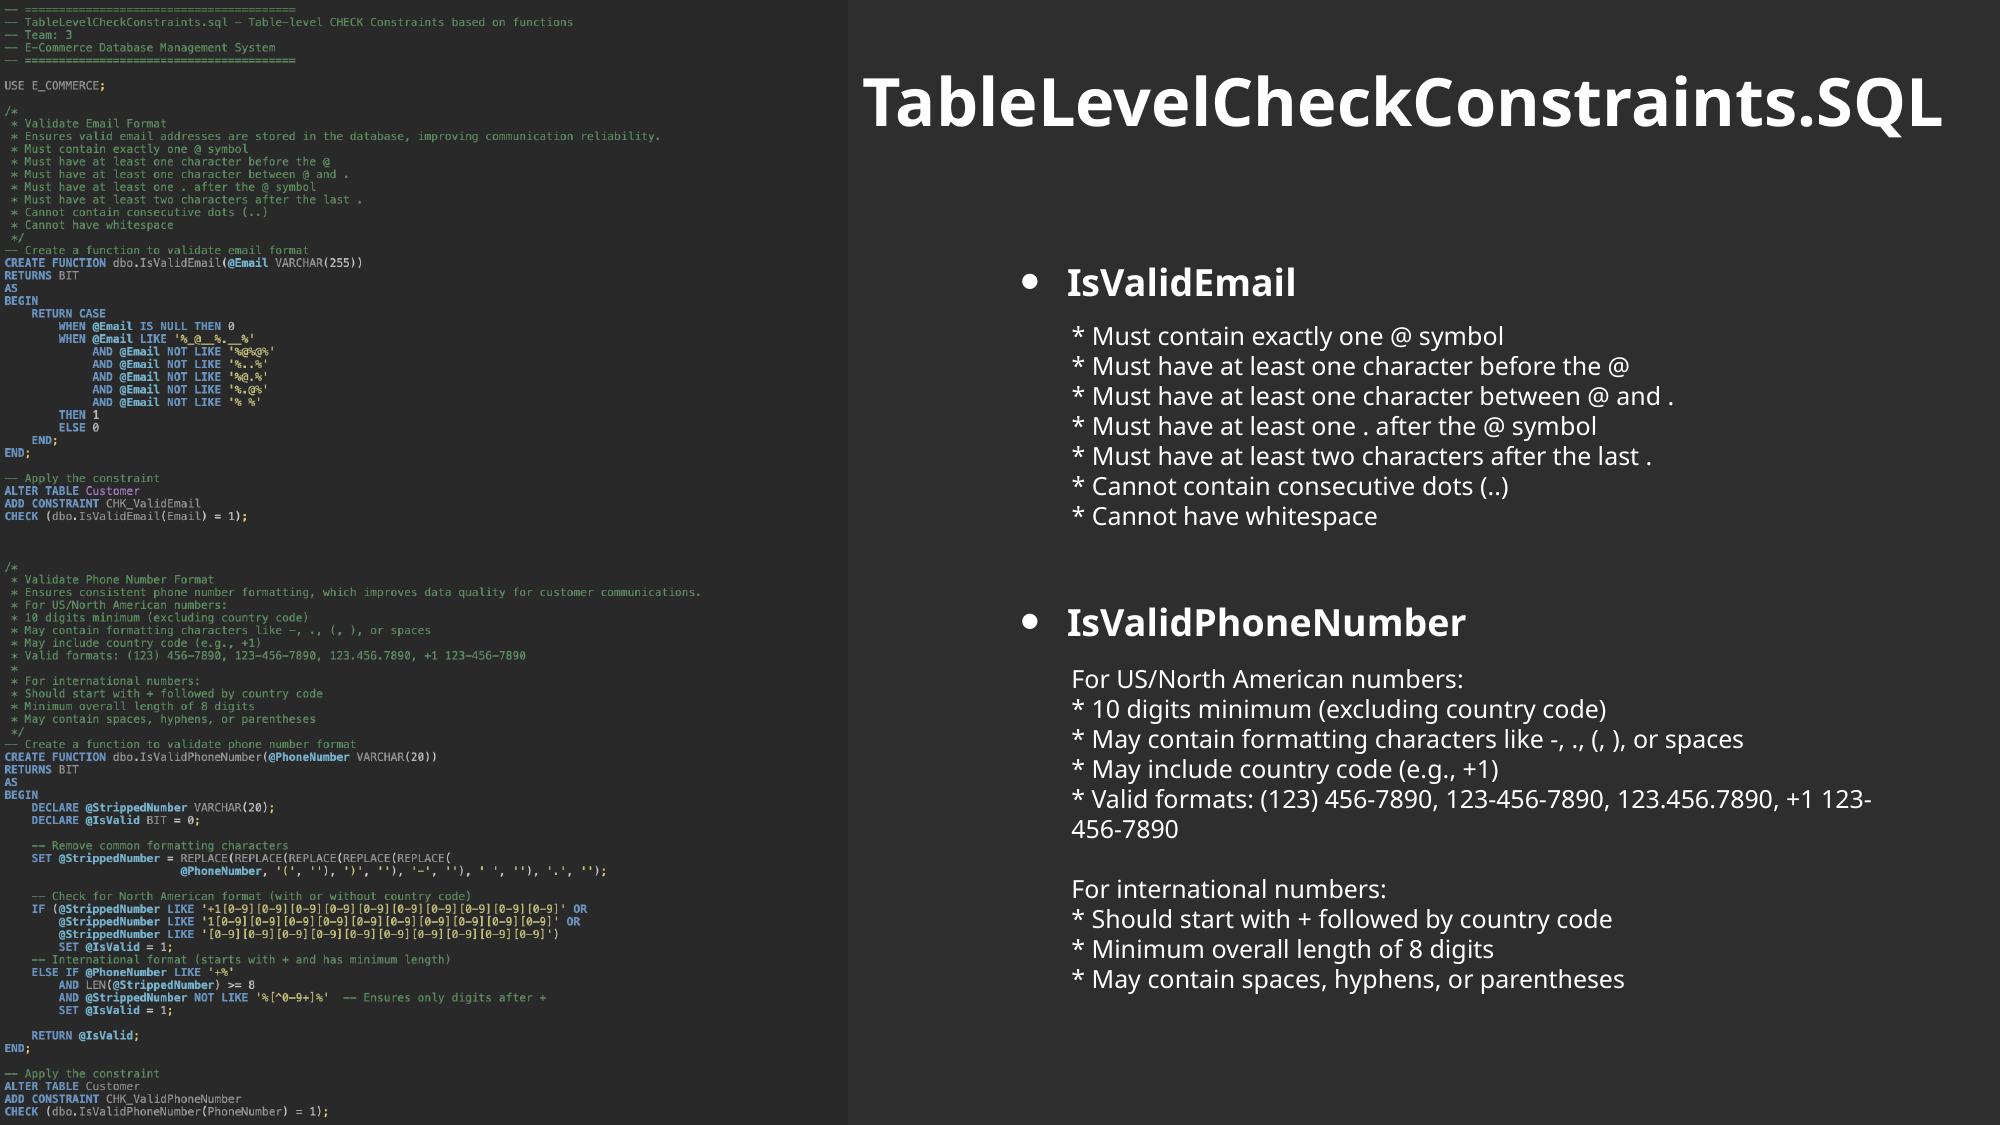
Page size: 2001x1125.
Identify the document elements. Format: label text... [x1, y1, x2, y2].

text_box IsValidPhoneNumber [1020, 593, 1588, 644]
text_box * Must contain exactly one @ symbol * Must have at least one character before the @ * Must have at least one character between @ and . * Must have at least one . after the @ symbol * Must have at least two characters after the last . * Cannot contain consecutive dots (..) * Cannot have whitespace [1071, 320, 1814, 607]
text_box For US/North American numbers: * 10 digits minimum (excluding country code) * May contain formatting characters like -, ., (, ), or spaces * May include country code (e.g., +1) * Valid formats: (123) 456-7890, 123-456-7890, 123.456.7890, +1 123-456-7890 For international numbers: * Should start with + followed by country code * Minimum overall length of 8 digits * May contain spaces, hyphens, or parentheses [1071, 663, 1917, 964]
text_box IsValidEmail [1020, 258, 1588, 309]
picture [0, 0, 849, 1125]
text_box TableLevelCheckConstraints.SQL [853, 51, 1969, 147]
